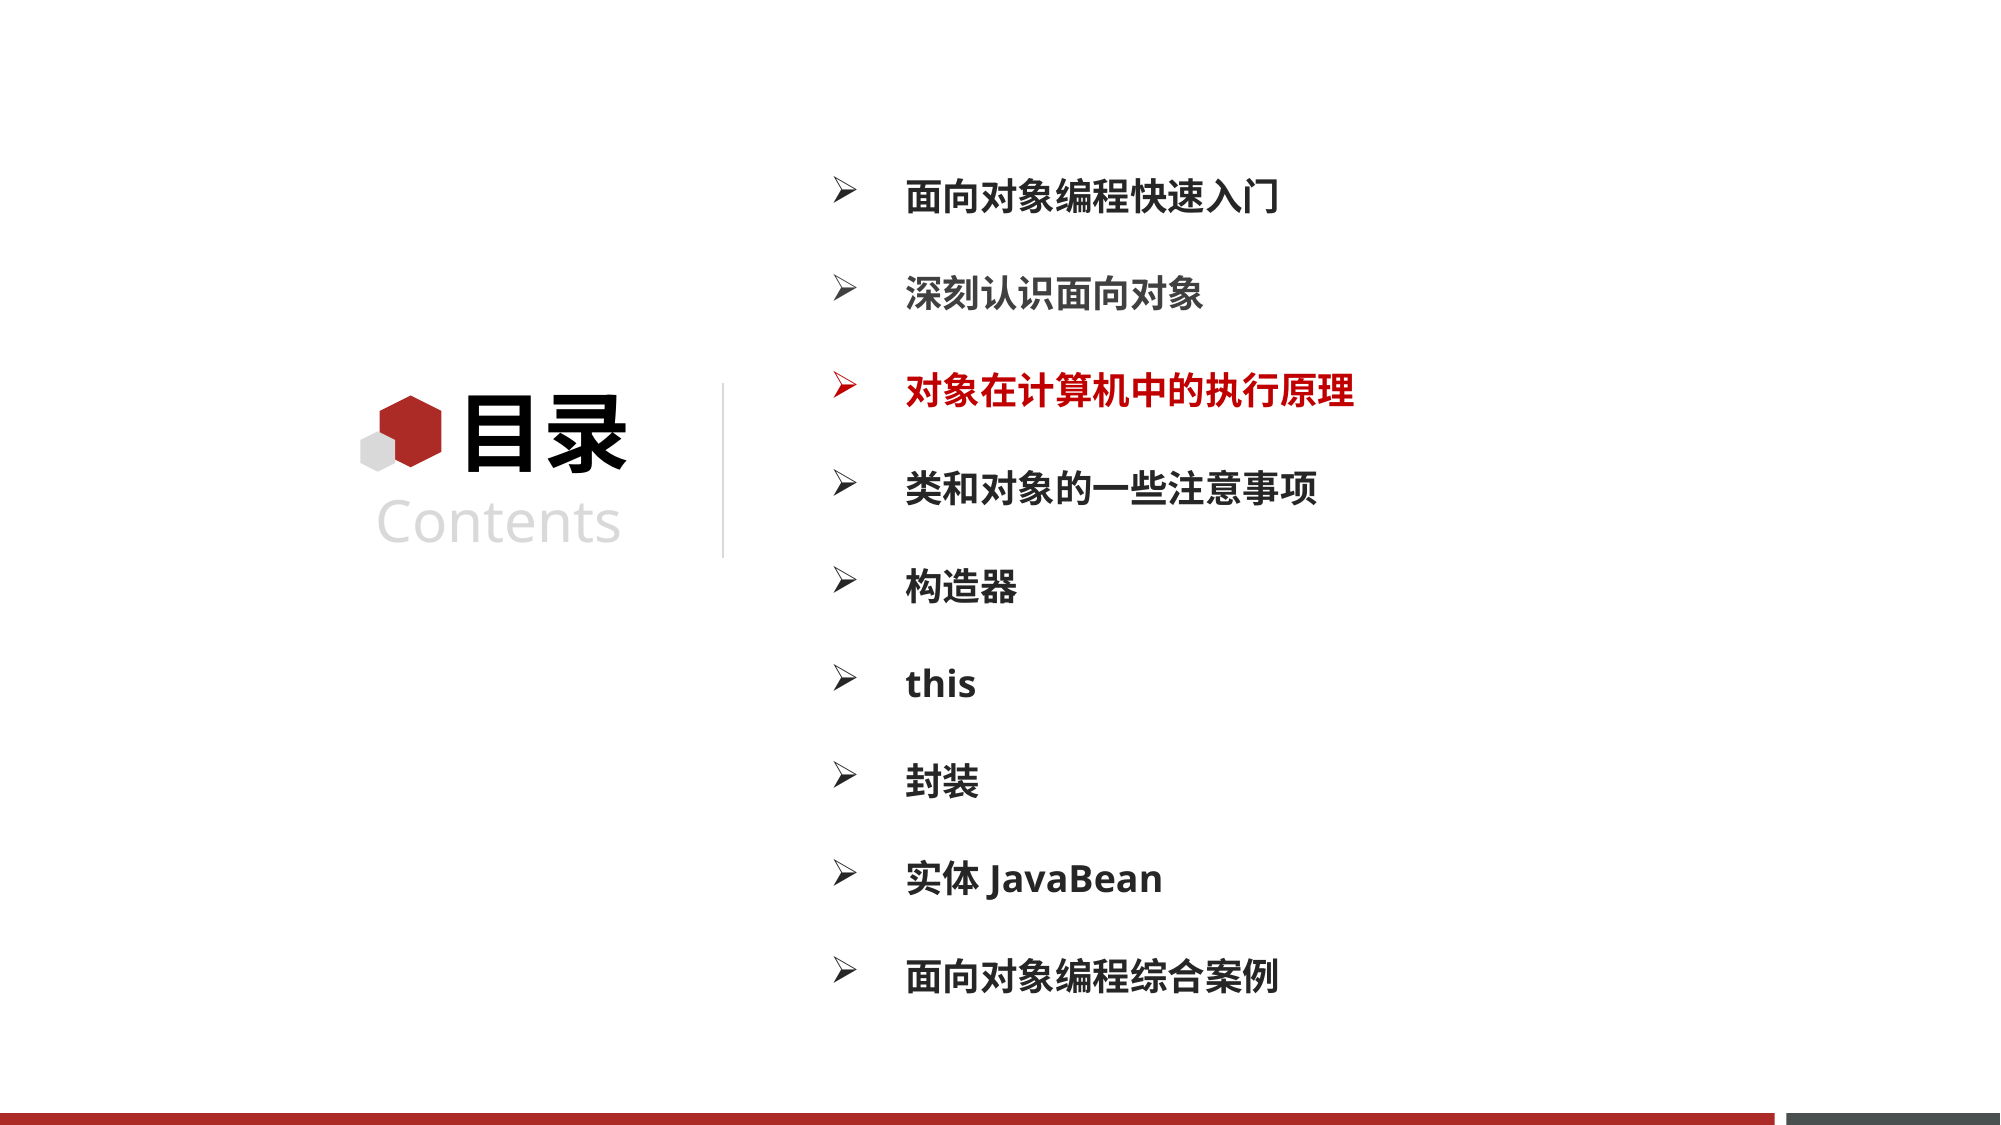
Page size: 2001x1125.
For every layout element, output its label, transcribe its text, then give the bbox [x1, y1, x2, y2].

list 面向对象编程快速入门 深刻认识面向对象 对象在计算机中的执行原理 类和对象的一些注意事项 构造器 this 封装 实体JavaBean 面向对象编程综合案例 [815, 119, 1628, 1006]
